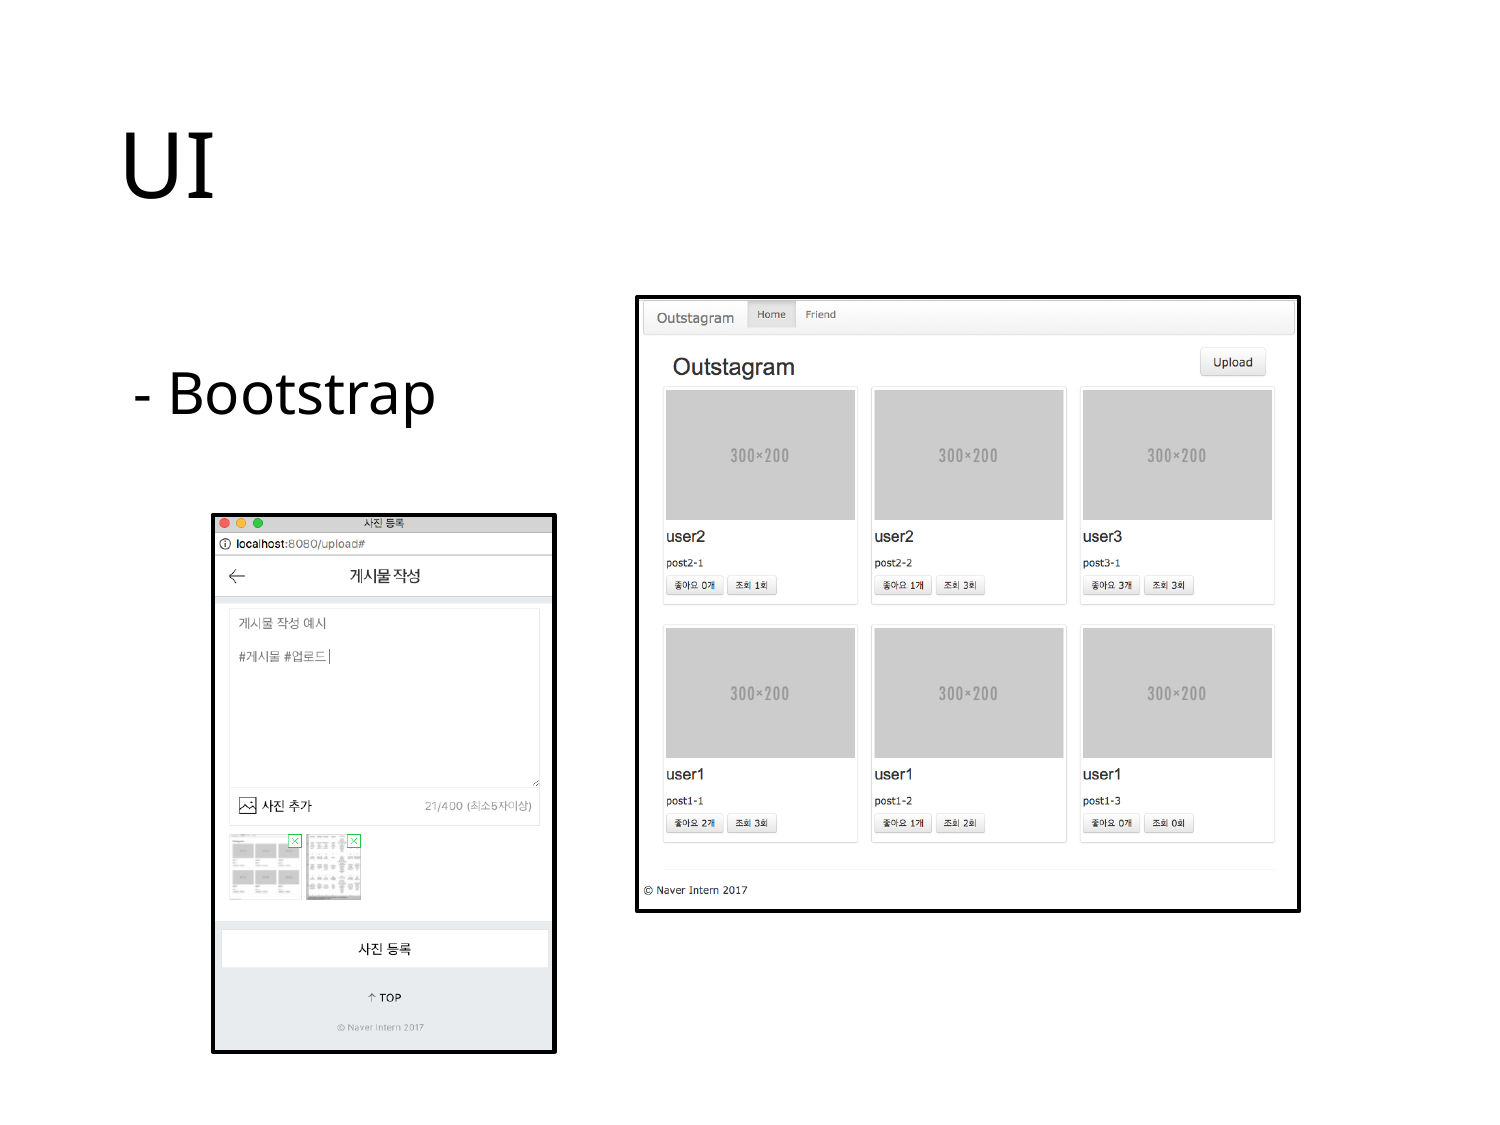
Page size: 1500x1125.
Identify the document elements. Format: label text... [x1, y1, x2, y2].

picture [214, 516, 553, 1050]
picture [639, 299, 1297, 910]
title UI [103, 59, 1397, 278]
list - Bootstrap [103, 299, 1397, 1014]
